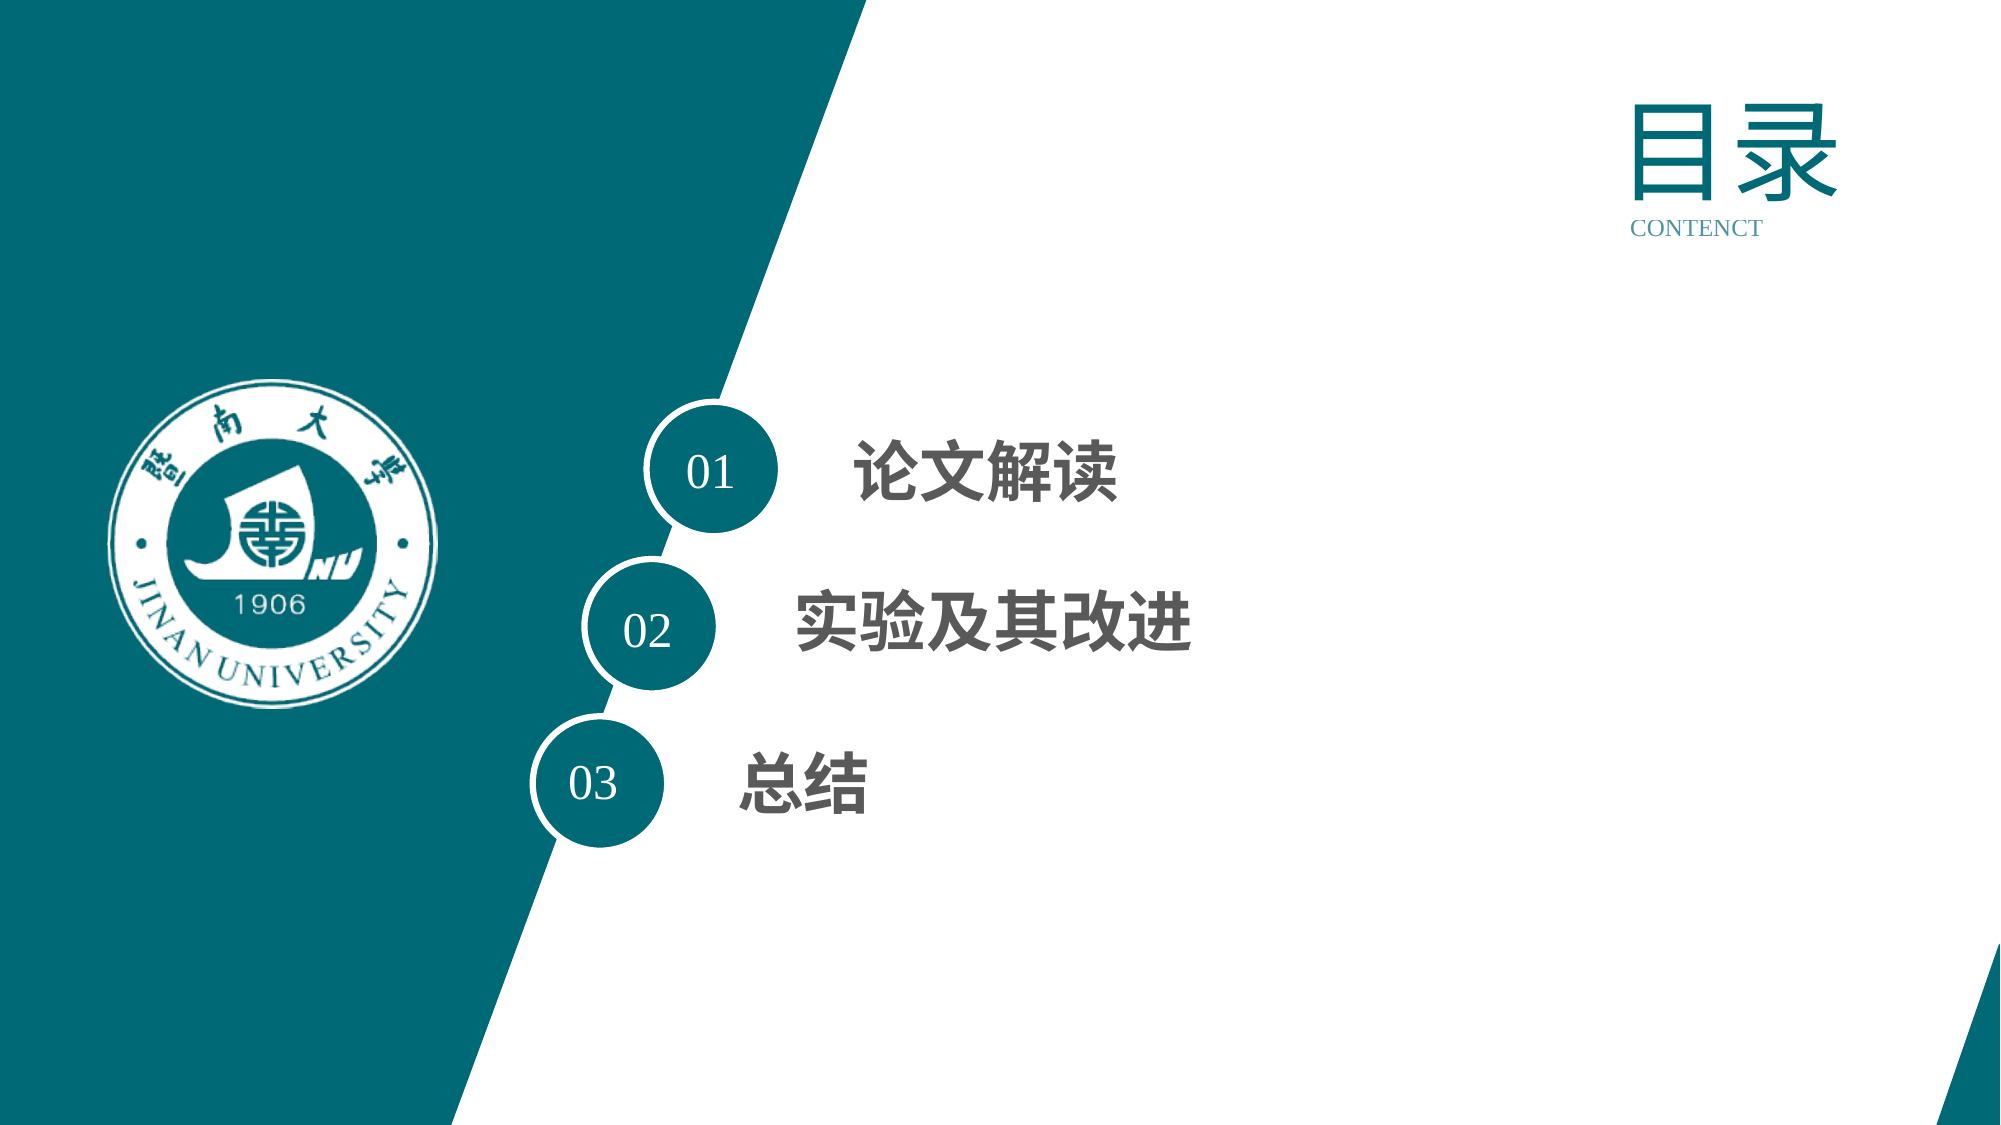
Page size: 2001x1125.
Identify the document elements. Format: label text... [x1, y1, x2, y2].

text_box CONTENCT [1615, 204, 1864, 249]
text_box [0, 0, 868, 1125]
text_box 论文解读 [837, 422, 1764, 518]
text_box 03 [553, 741, 647, 817]
text_box [1935, 941, 2000, 1125]
text_box 目录 [1603, 72, 1870, 223]
text_box [645, 400, 783, 538]
text_box [583, 557, 720, 695]
picture [105, 378, 438, 709]
text_box 实验及其改进 [778, 572, 1729, 668]
text_box [531, 715, 669, 852]
text_box 01 [670, 431, 765, 506]
text_box 总结 [722, 734, 1000, 829]
text_box 02 [607, 590, 701, 666]
